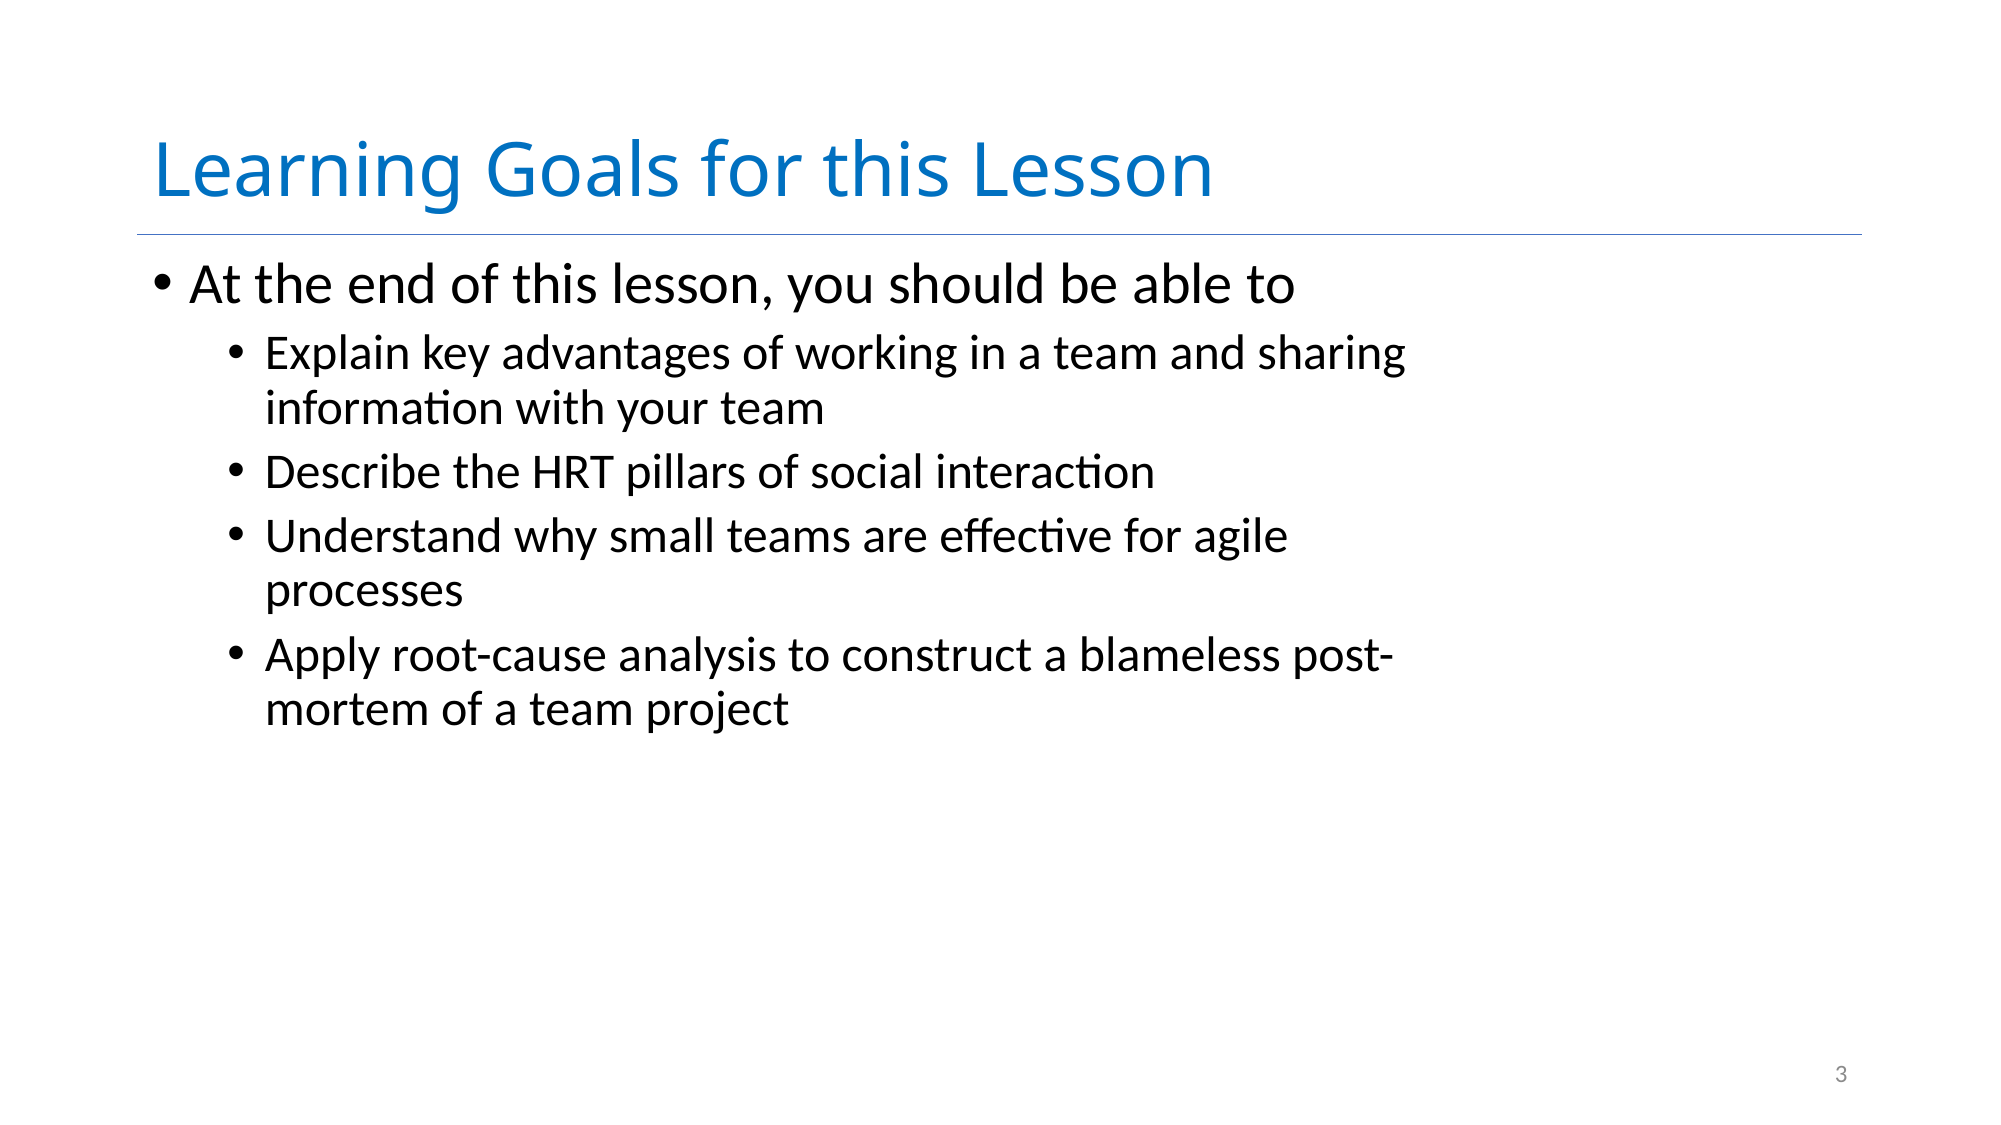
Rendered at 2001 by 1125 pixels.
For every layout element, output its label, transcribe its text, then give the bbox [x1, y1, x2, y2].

title Learning Goals for this Lesson [137, 3, 1863, 221]
list At the end of this lesson, you should be able to Explain key advantages of working in a team and sharing information with your team Describe the HRT pillars of social interaction Understand why small teams are effective for agile processes Apply root-cause analysis to construct a blameless post-mortem of a team project [137, 246, 1432, 960]
slide_number 3 [1412, 1042, 1863, 1103]
